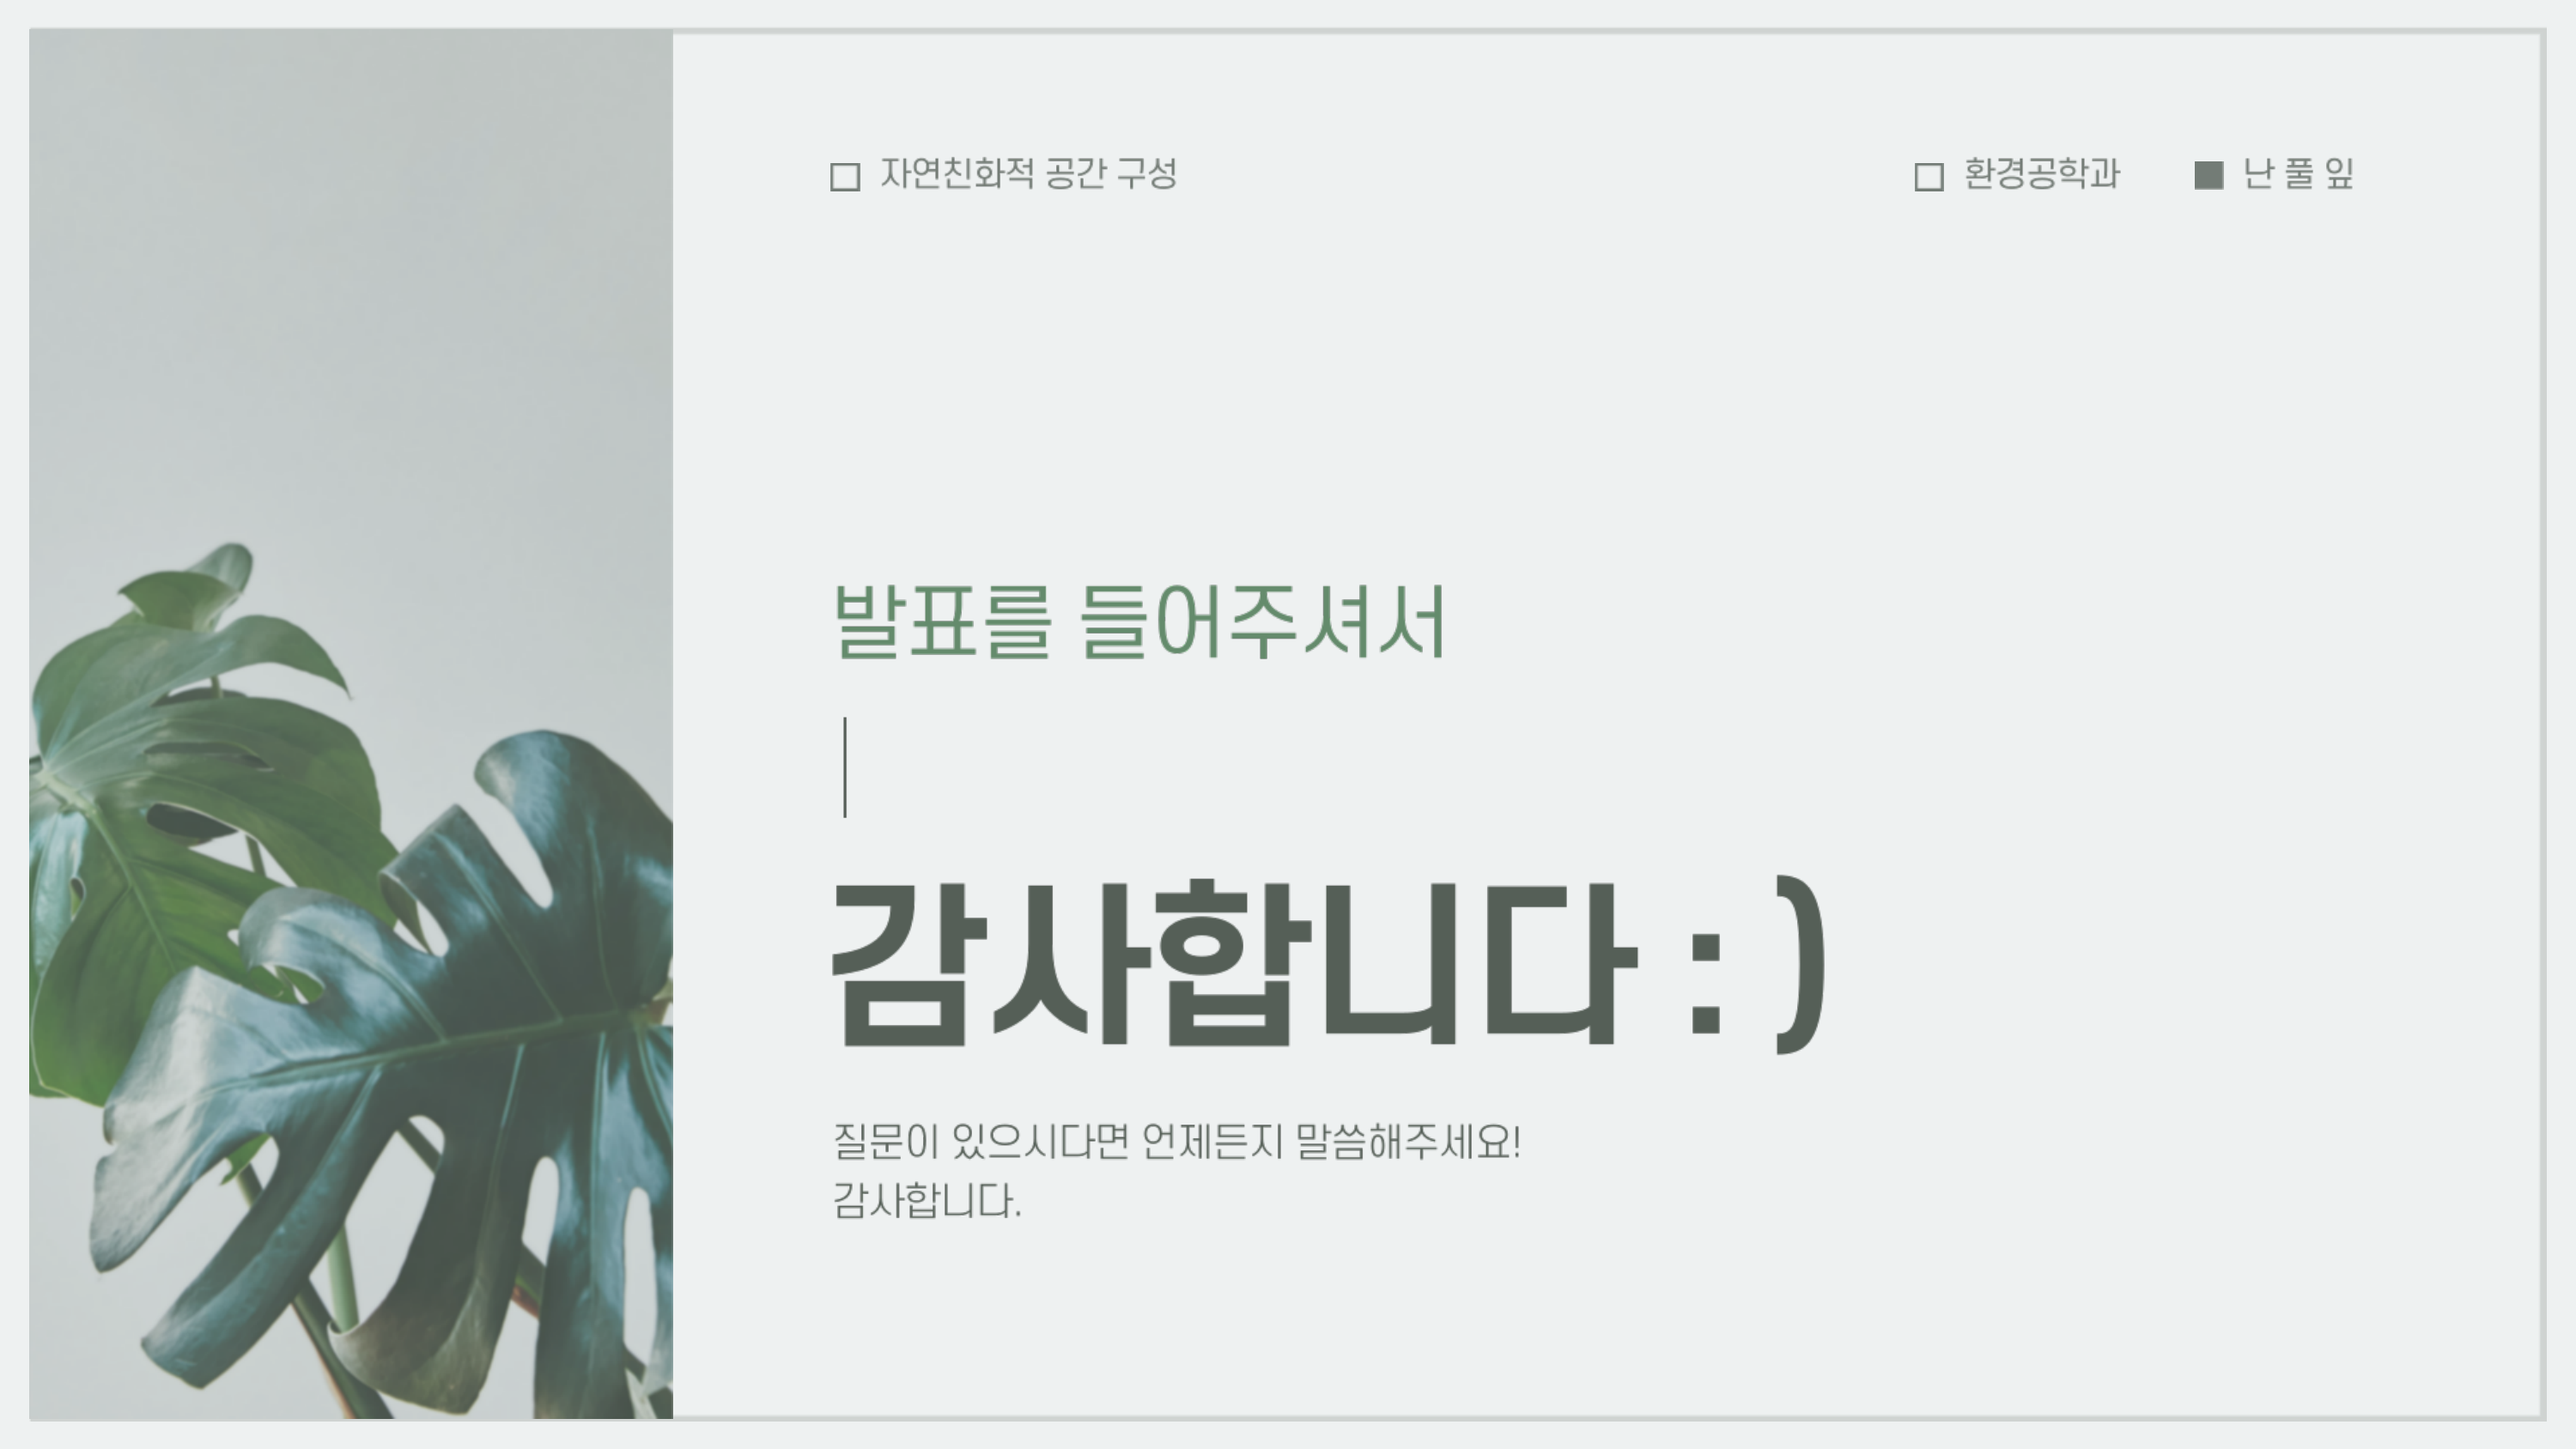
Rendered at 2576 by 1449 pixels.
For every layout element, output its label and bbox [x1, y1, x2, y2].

picture [2228, 147, 2370, 205]
picture [874, 147, 1194, 205]
text_box [29, 26, 2547, 1422]
text_box [1915, 162, 1945, 191]
text_box [2195, 161, 2224, 191]
text_box [29, 29, 674, 1420]
picture [795, 815, 1904, 1237]
text_box [830, 162, 860, 191]
picture [817, 553, 1481, 696]
picture [1959, 147, 2138, 205]
text_box [794, 762, 896, 773]
